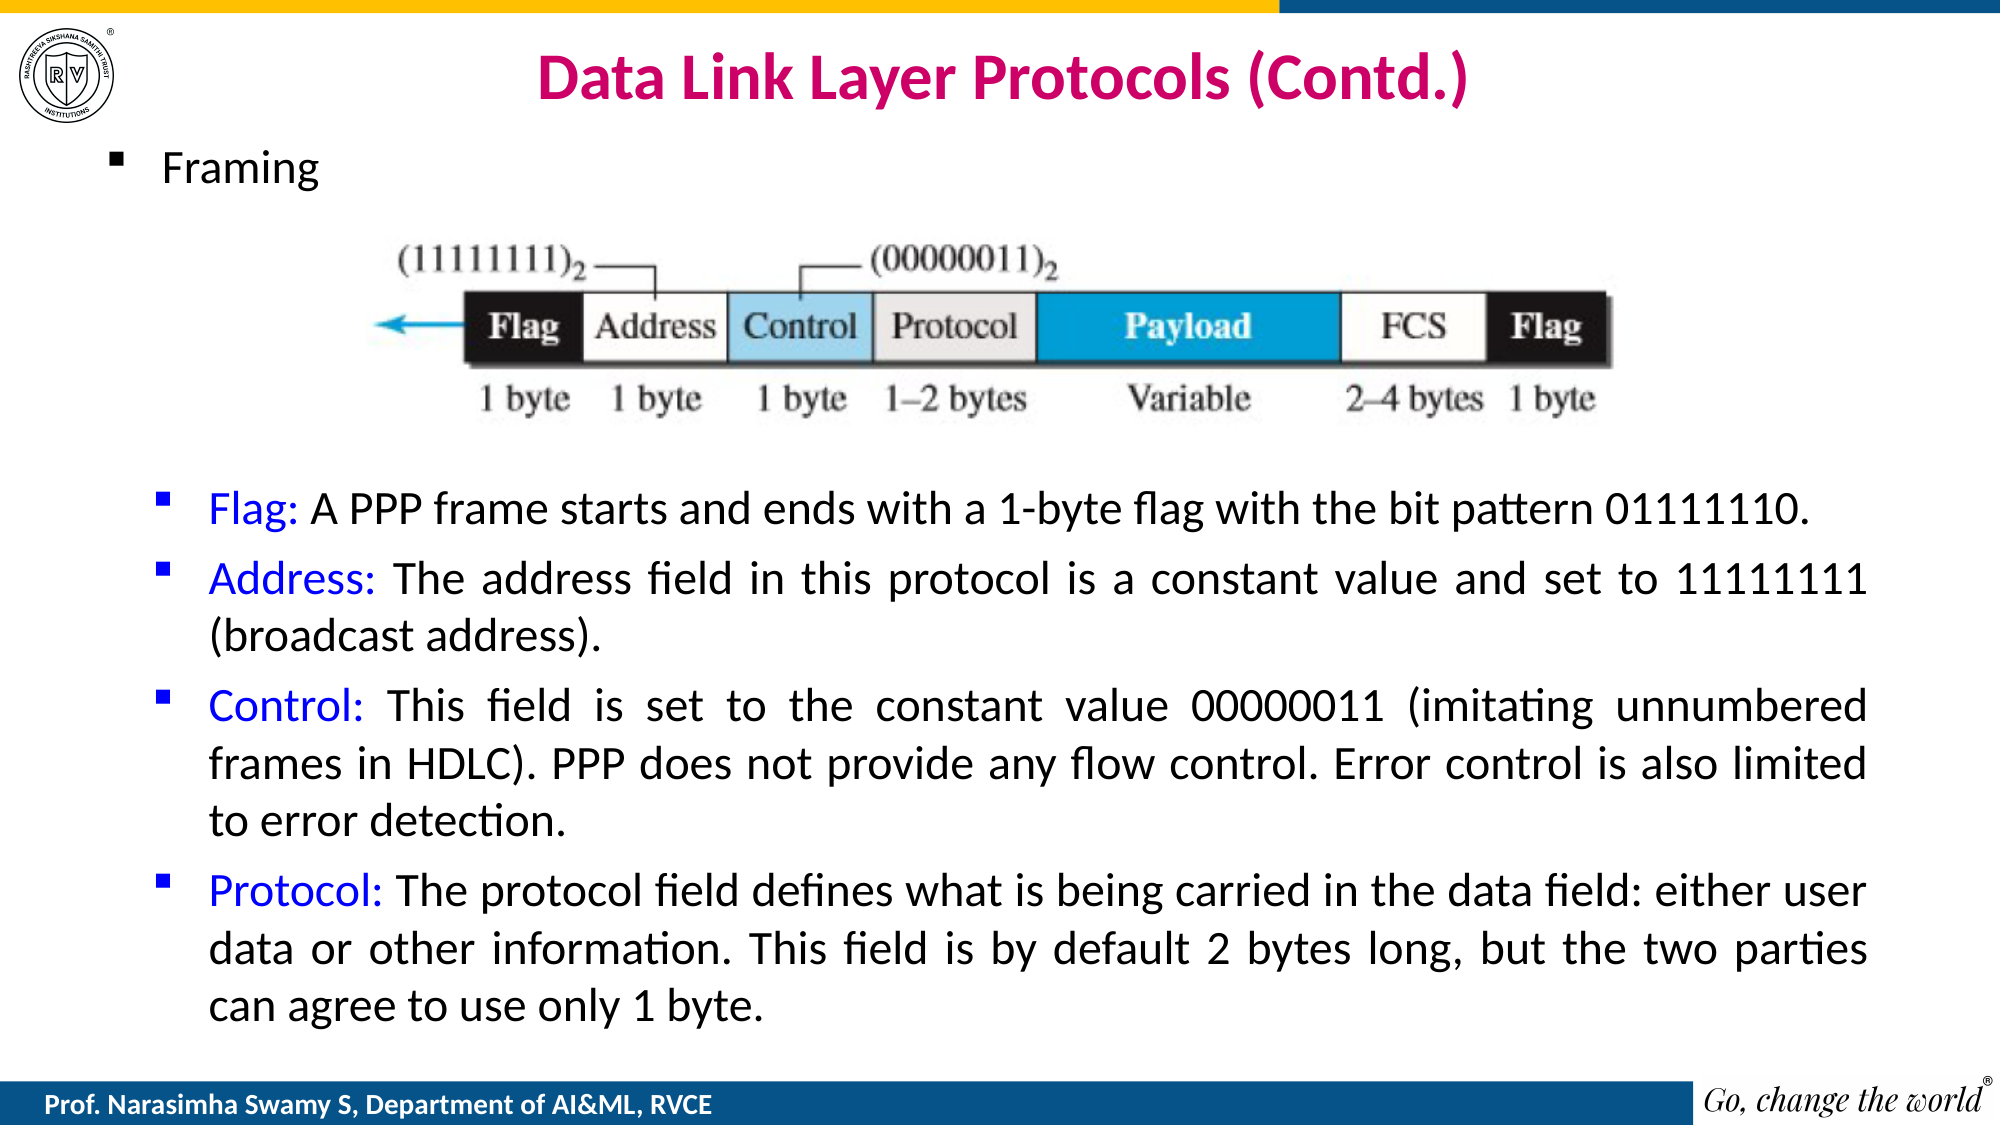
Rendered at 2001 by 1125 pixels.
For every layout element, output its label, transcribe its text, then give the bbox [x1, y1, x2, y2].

picture [366, 217, 1634, 431]
text_box Framing [90, 128, 1910, 201]
title Data Link Layer Protocols (Contd.) [137, 27, 1887, 128]
text_box Flag: A PPP frame starts and ends with a 1-byte flag with the bit pattern 01111110. Address: The address field in this protocol is a constant value and set to 11111111 (broadcast address). Control: This field is set to the constant value 00000011 (imitating unnumbered frames in HDLC). PPP does not provide any flow control. Error control is also limited to error detection. Protocol: The protocol field defines what is being carried in the data field: either user data or other information. This field is by default 2 bytes long, but the two parties can agree to use only 1 byte. [137, 469, 1887, 1039]
picture [19, 28, 114, 123]
picture [1701, 1075, 1994, 1120]
